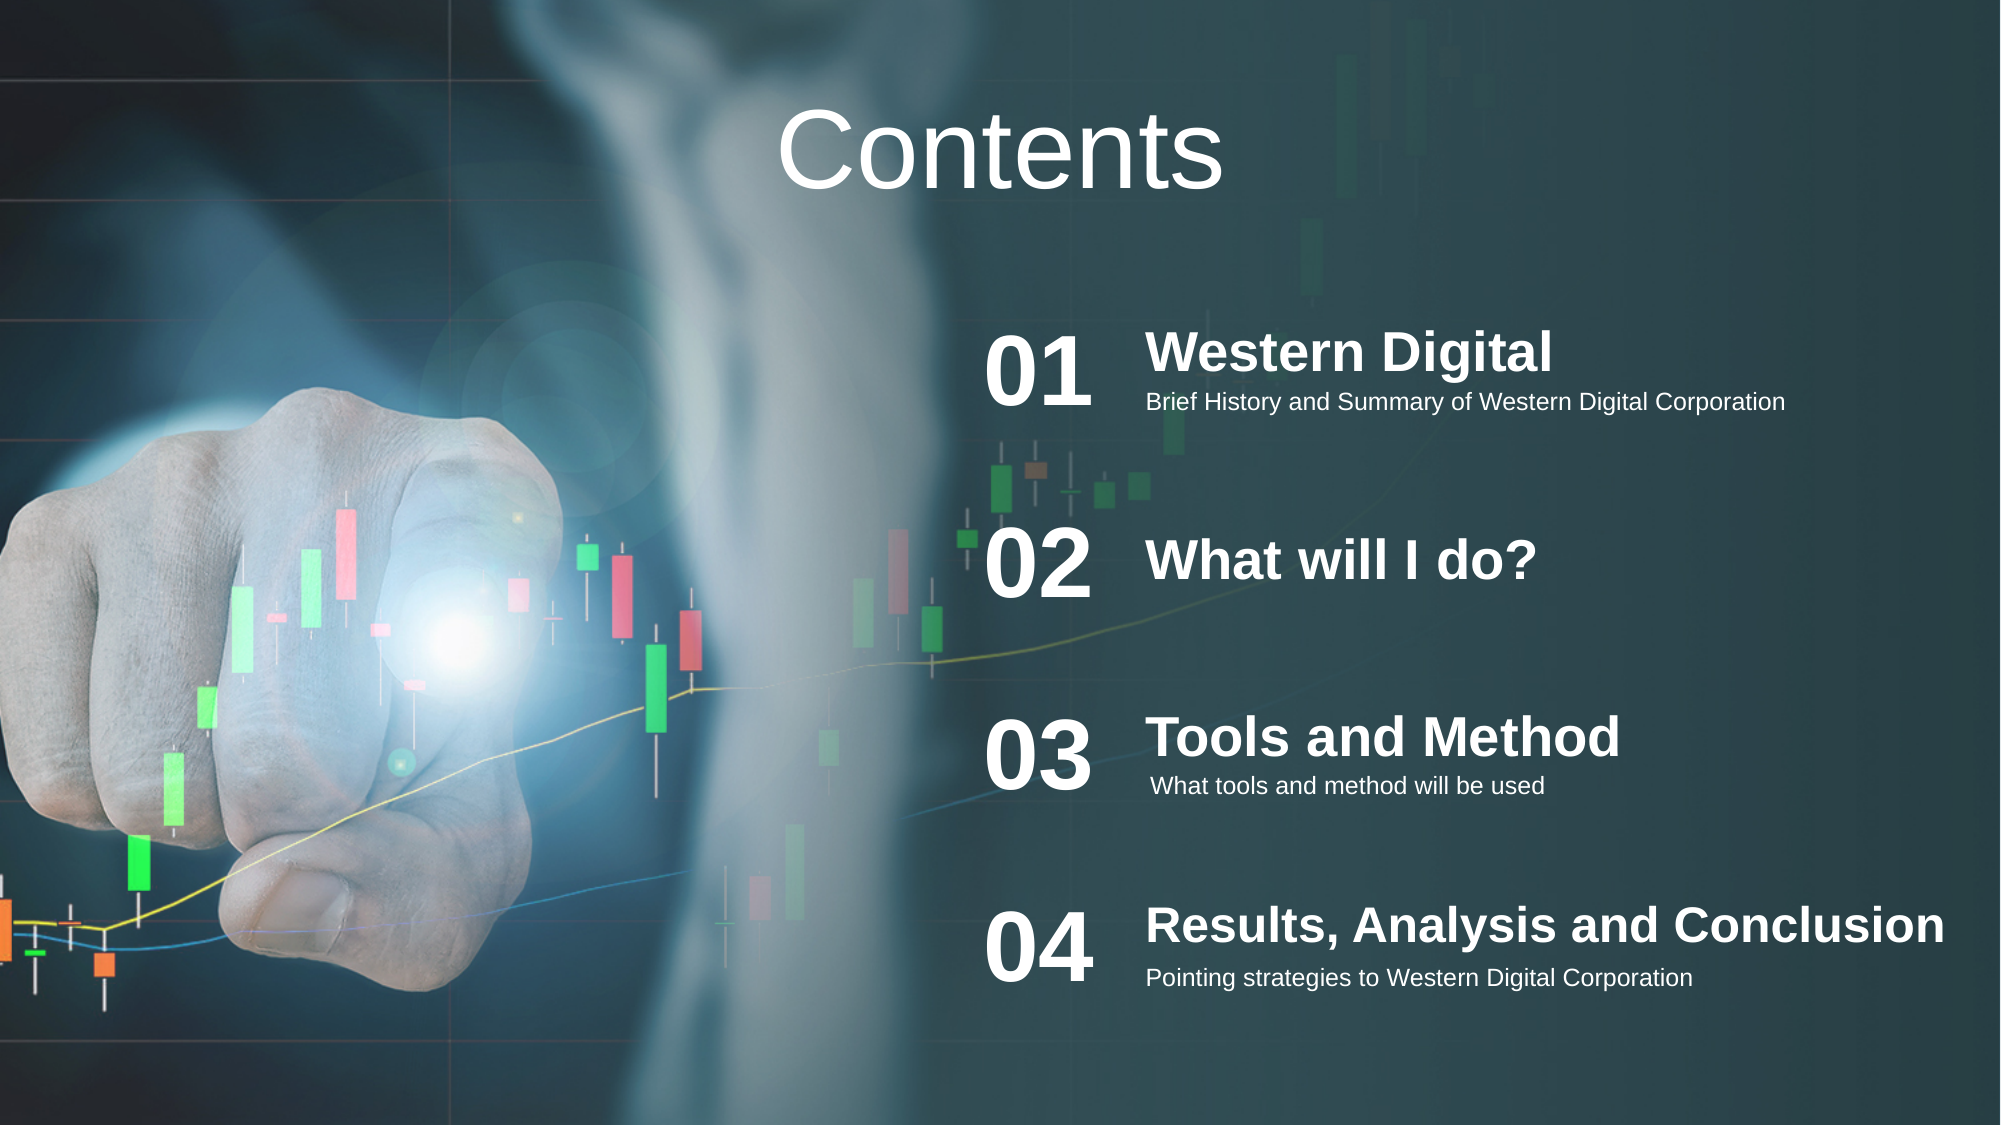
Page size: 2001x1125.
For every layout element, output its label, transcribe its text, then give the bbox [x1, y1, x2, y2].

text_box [960, 297, 2000, 1011]
picture [0, 0, 2001, 1125]
text_box Contents [760, 68, 1777, 219]
